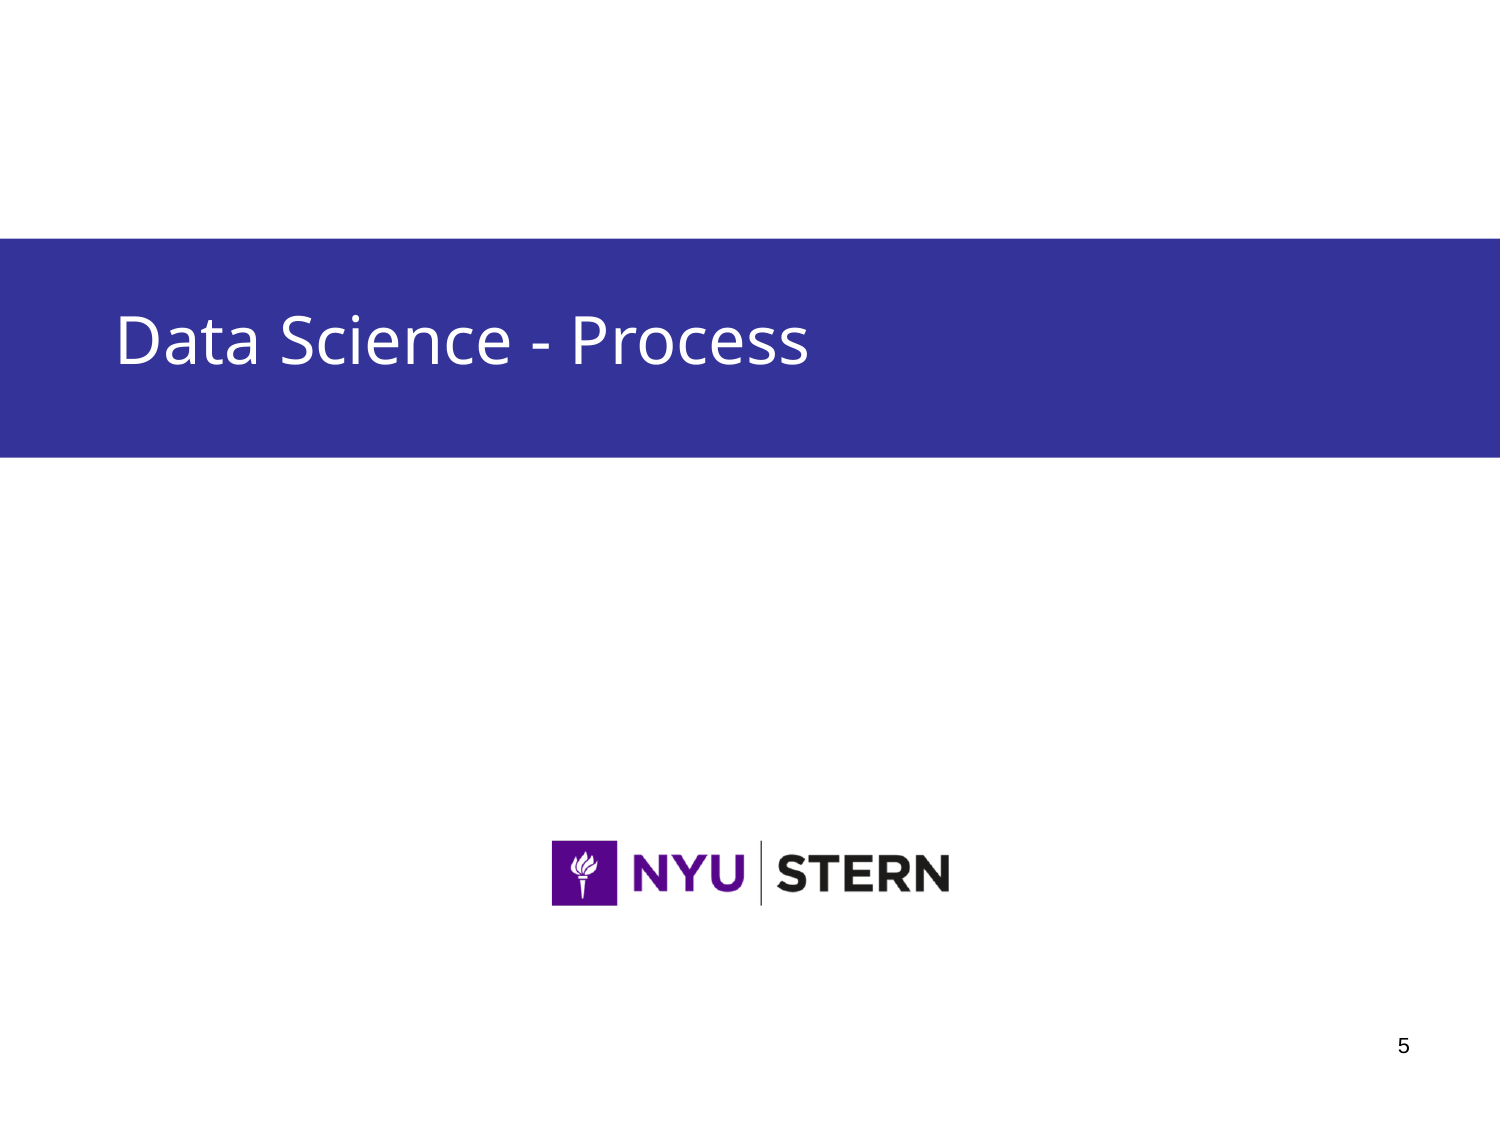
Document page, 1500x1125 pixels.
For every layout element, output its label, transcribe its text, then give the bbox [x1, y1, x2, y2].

list Data Science - Process [99, 290, 1123, 441]
slide_number 5 [1074, 1024, 1426, 1103]
picture [526, 747, 974, 999]
